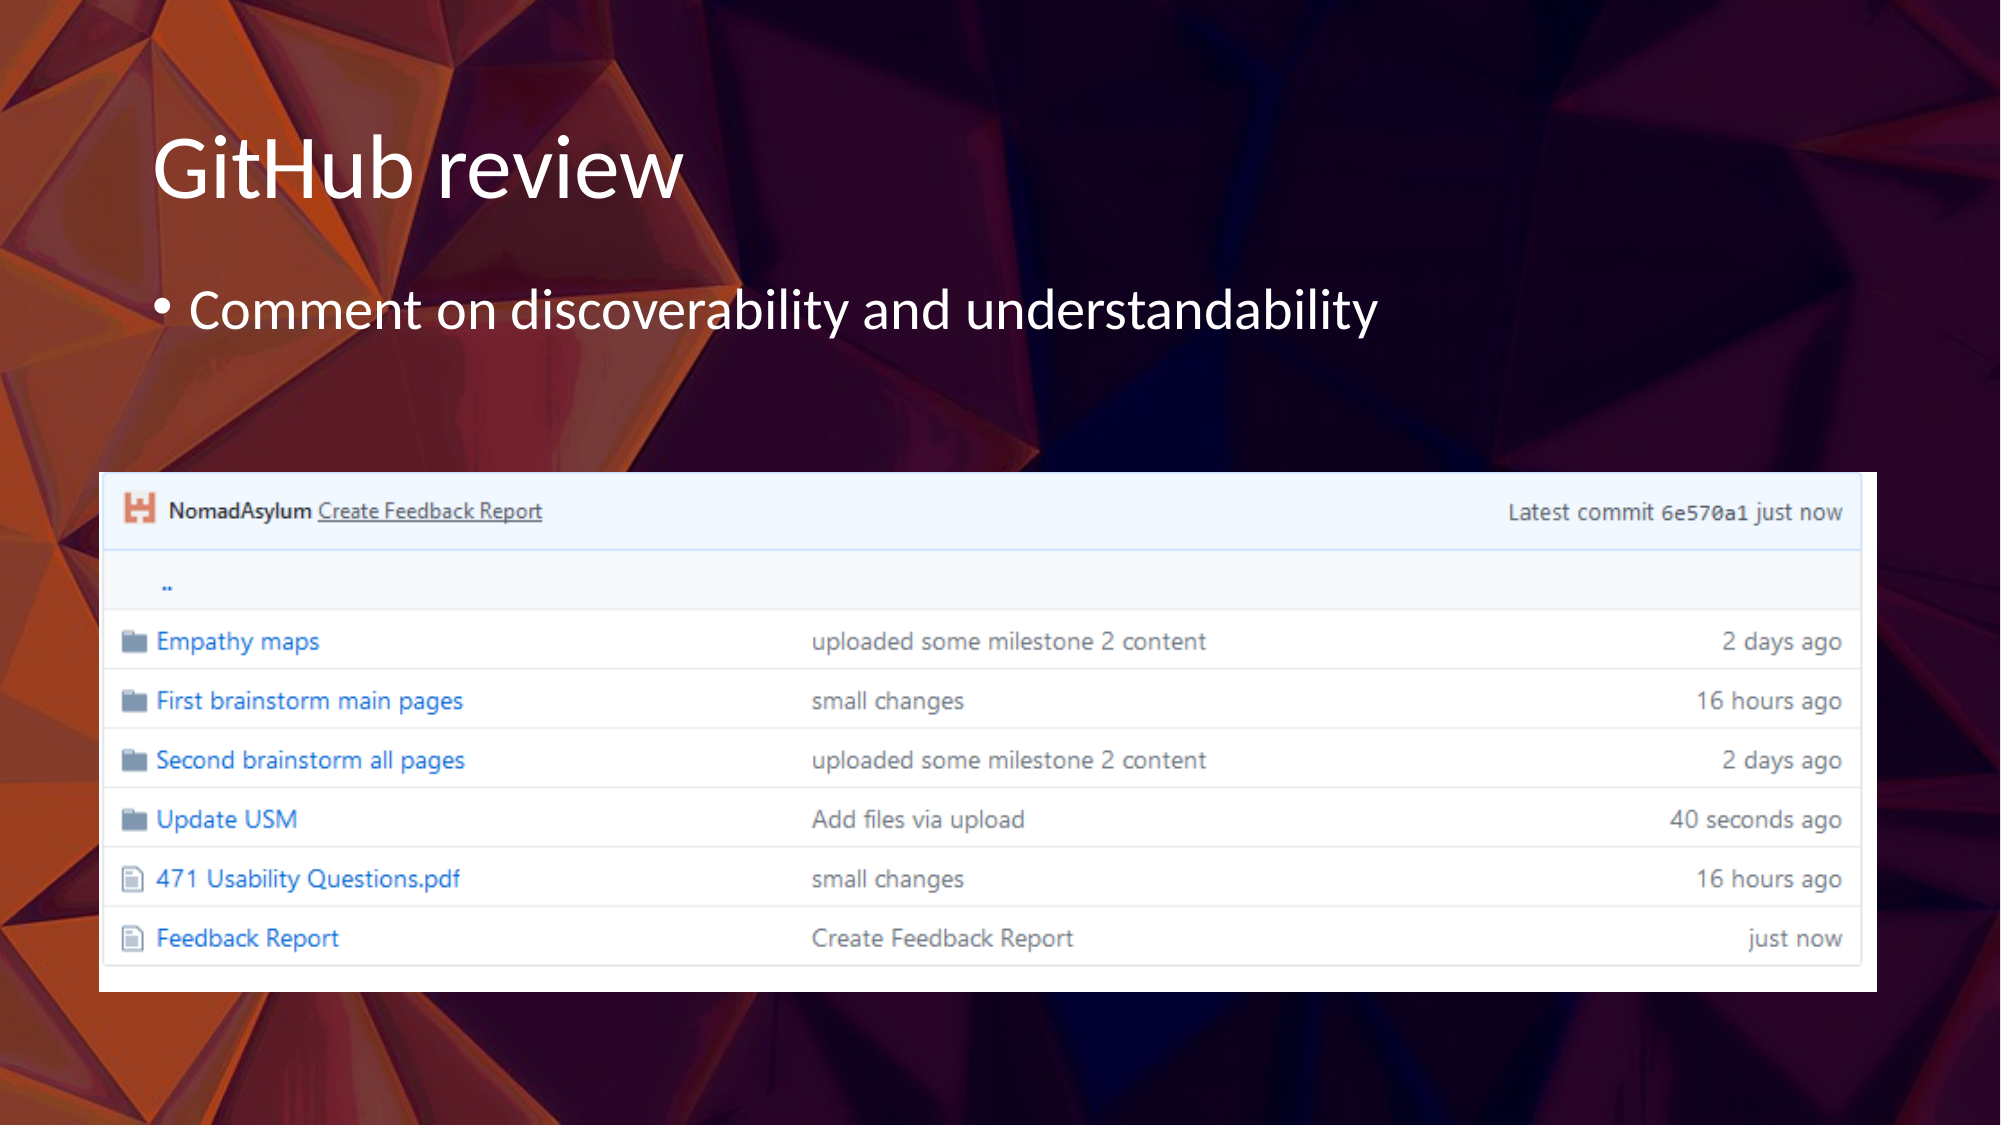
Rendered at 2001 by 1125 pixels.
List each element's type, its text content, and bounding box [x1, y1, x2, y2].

title GitHub review [137, 59, 1863, 277]
picture [0, 0, 2001, 1125]
list Comment on discoverability and understandability [137, 277, 1863, 471]
